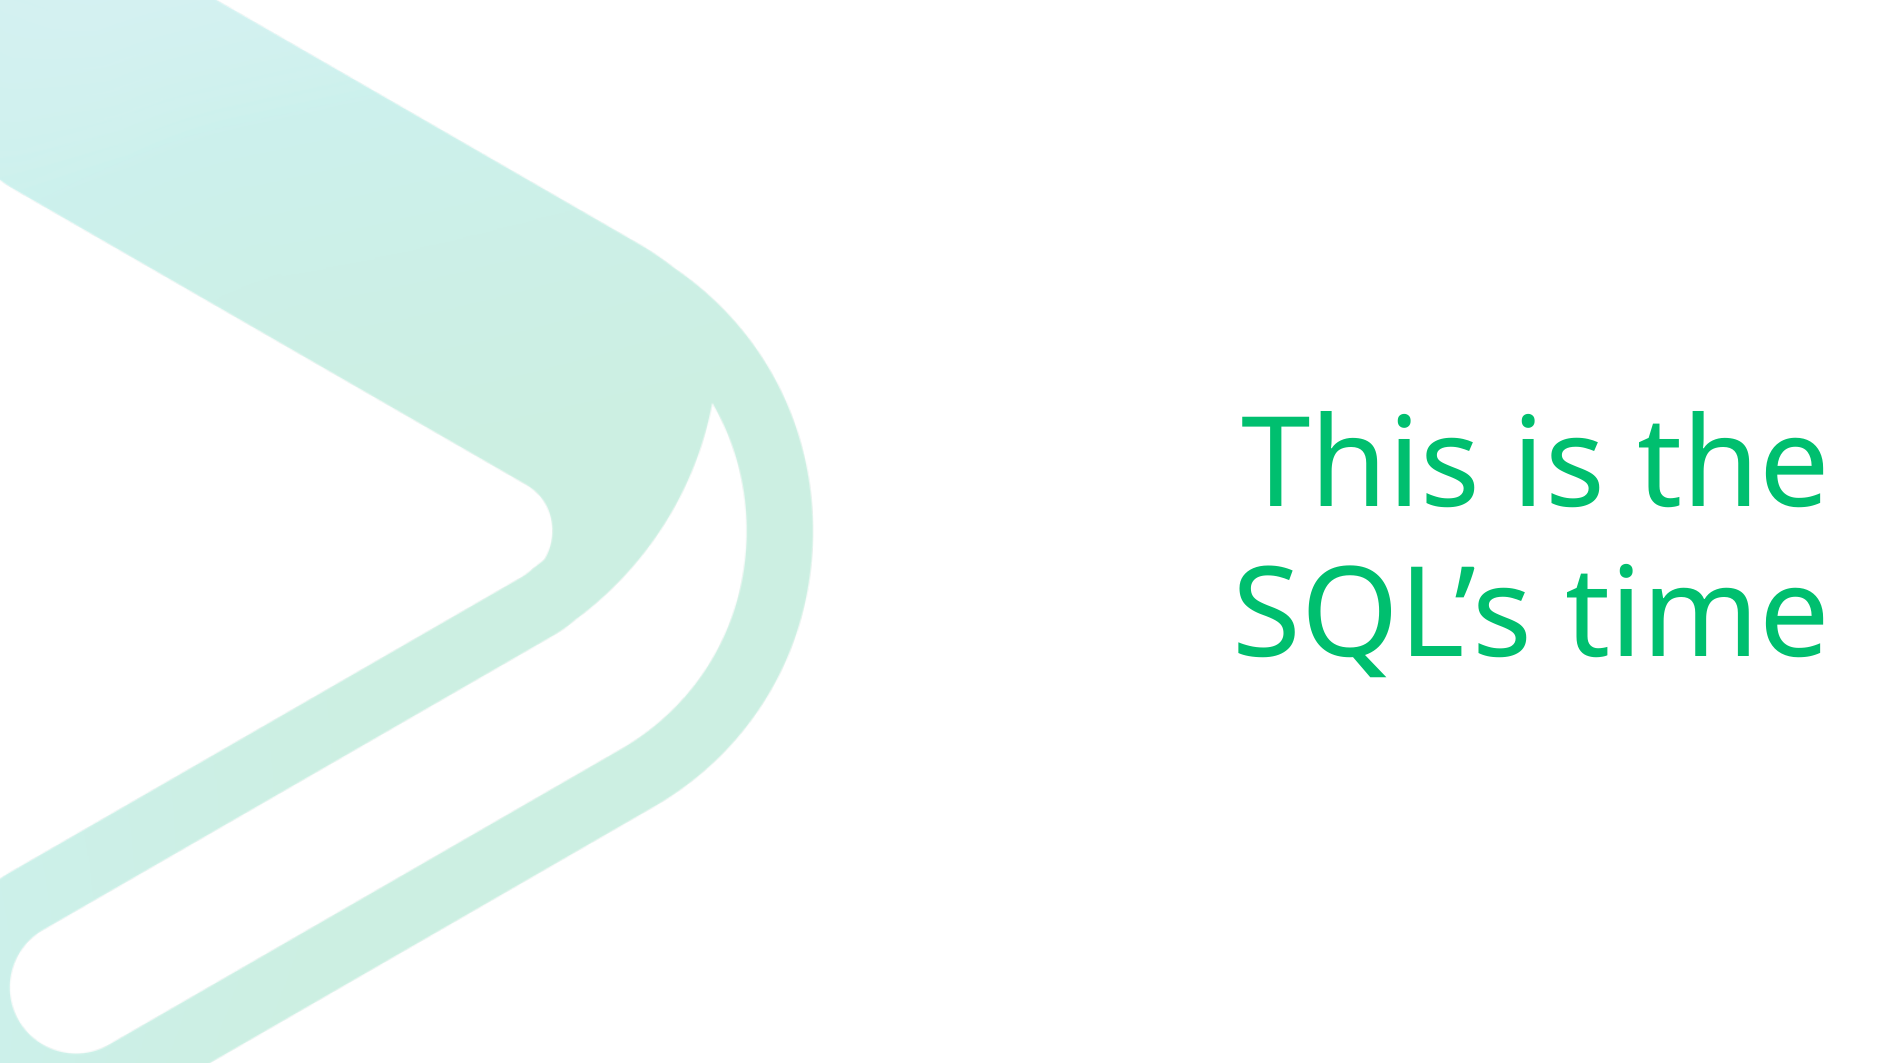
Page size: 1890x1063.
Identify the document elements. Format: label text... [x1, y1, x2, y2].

title This is the SQL’s time [59, 59, 1831, 1004]
